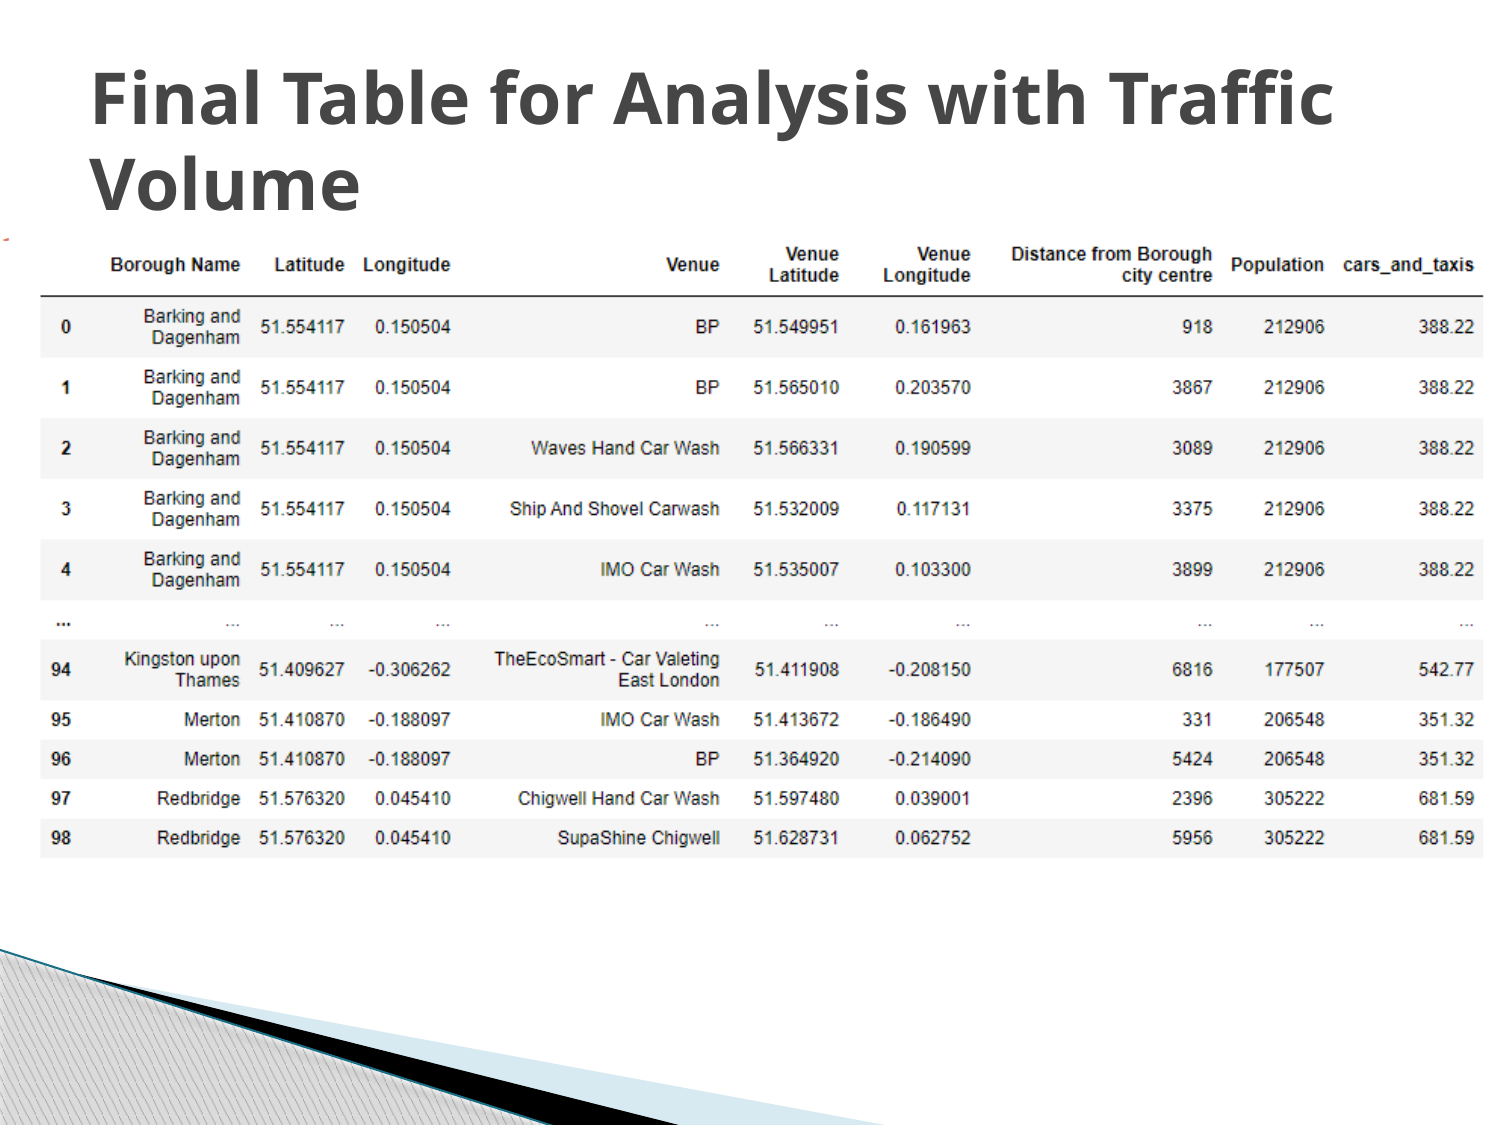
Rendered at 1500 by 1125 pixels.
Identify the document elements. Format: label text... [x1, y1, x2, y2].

picture [0, 238, 1500, 887]
title Final Table for Analysis with Traffic Volume [75, 45, 1425, 233]
